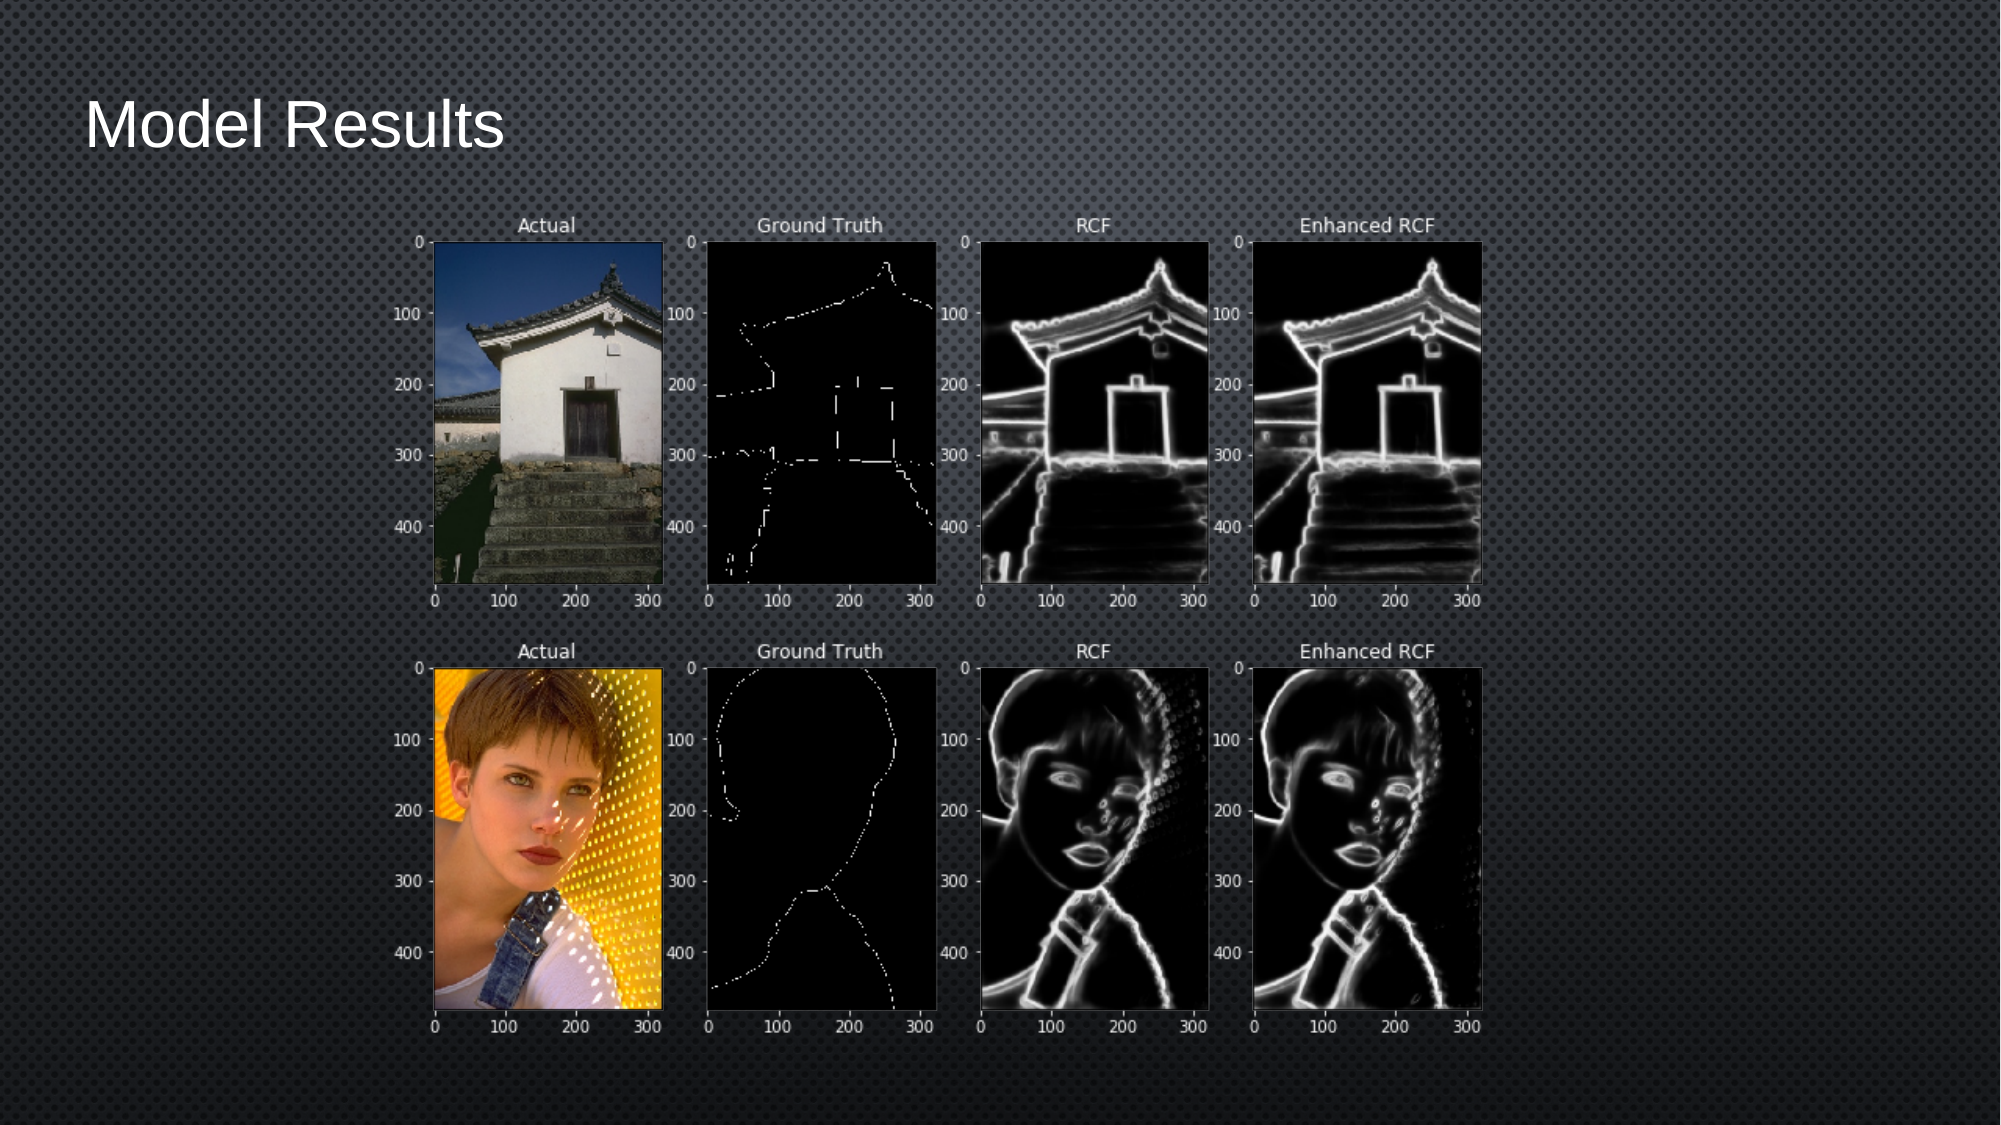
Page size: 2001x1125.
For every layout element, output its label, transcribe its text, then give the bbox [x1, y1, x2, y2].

picture [381, 206, 1497, 621]
picture [381, 632, 1497, 1048]
title Model Results [69, 48, 1877, 194]
